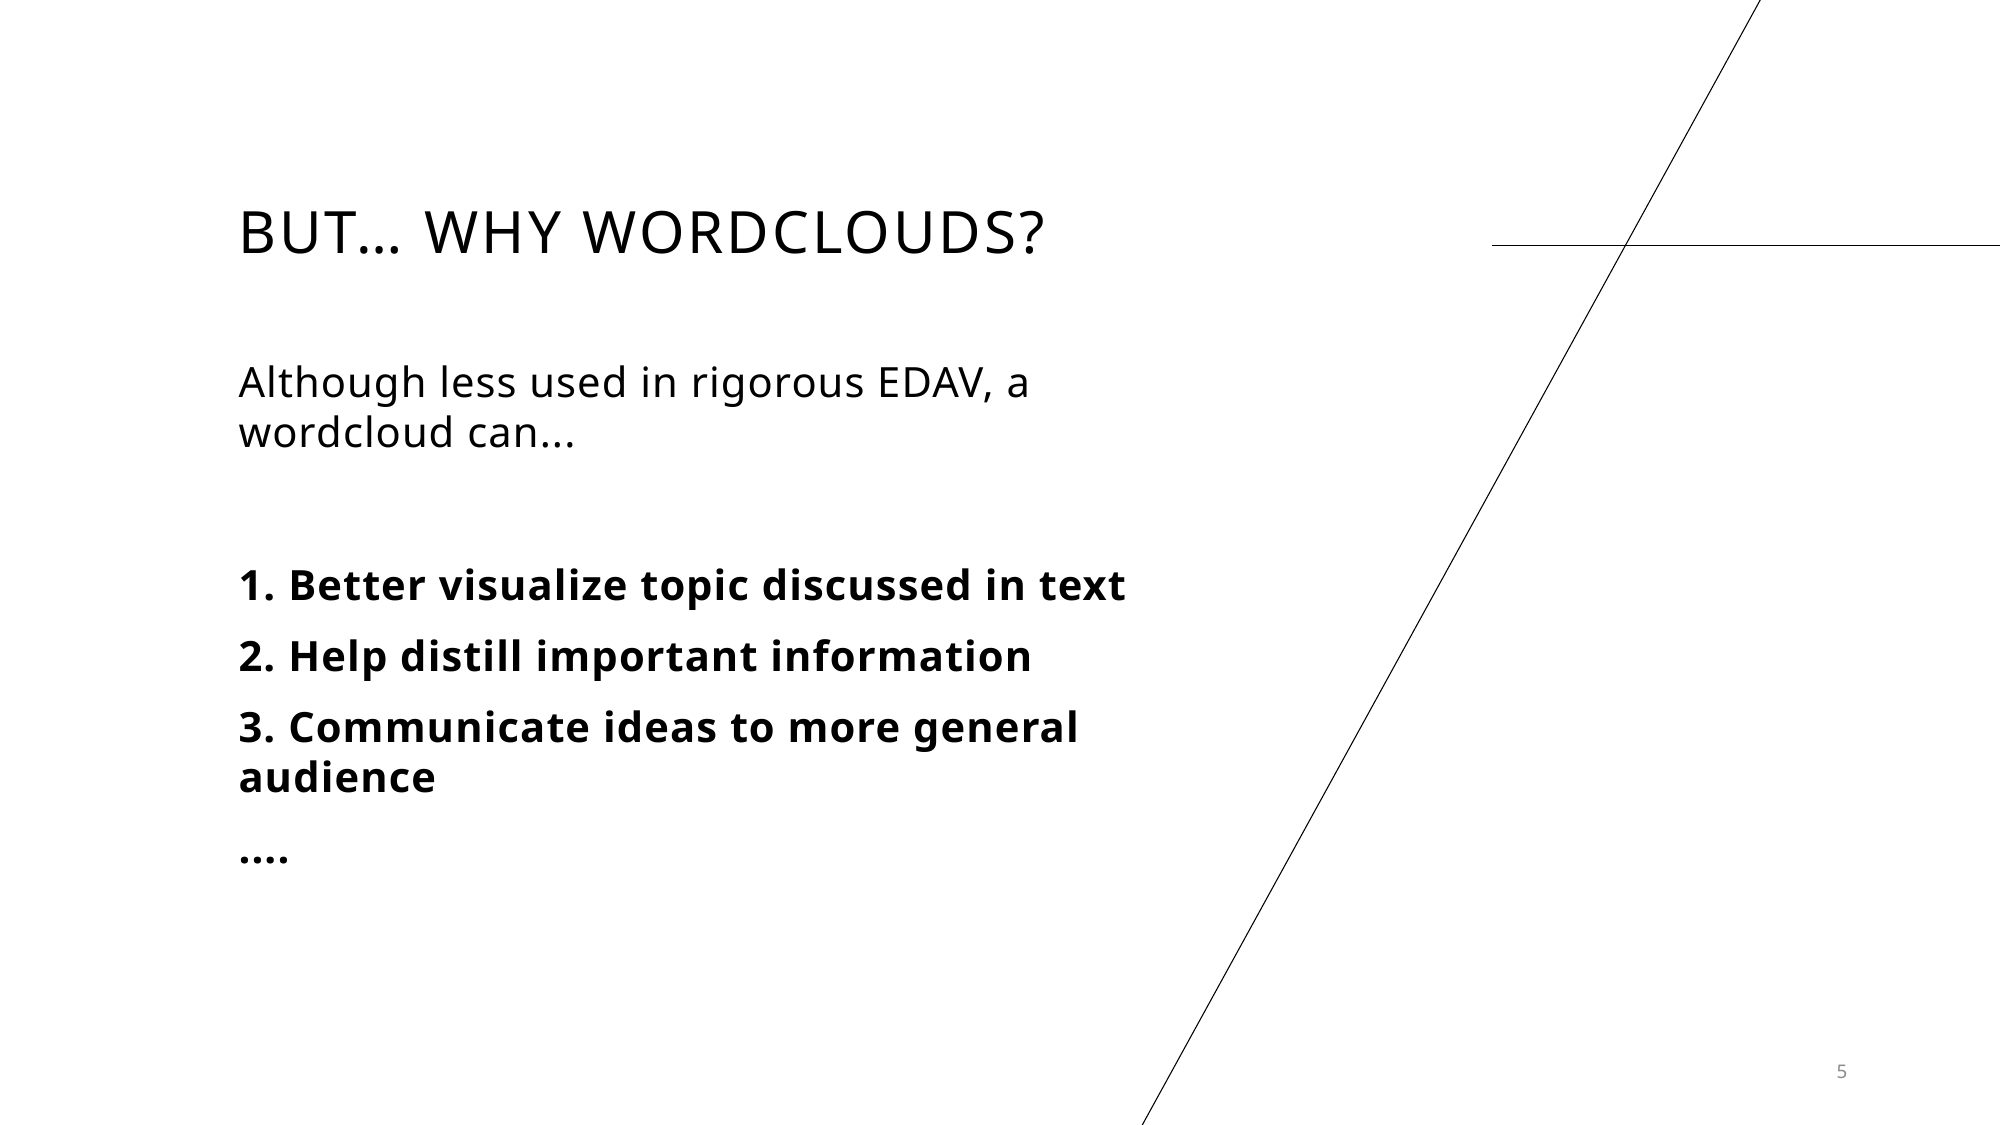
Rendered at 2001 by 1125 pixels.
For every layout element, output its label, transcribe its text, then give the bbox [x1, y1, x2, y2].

text_box Although less used in rigorous EDAV, a wordcloud can... [223, 348, 1087, 538]
list 1. Better visualize topic discussed in text 2. Help distill important information 3. Communicate ideas to more general audience .... [223, 551, 1246, 919]
slide_number 5 [1412, 1042, 1863, 1103]
title But… why wordclouds? [223, 191, 1062, 275]
